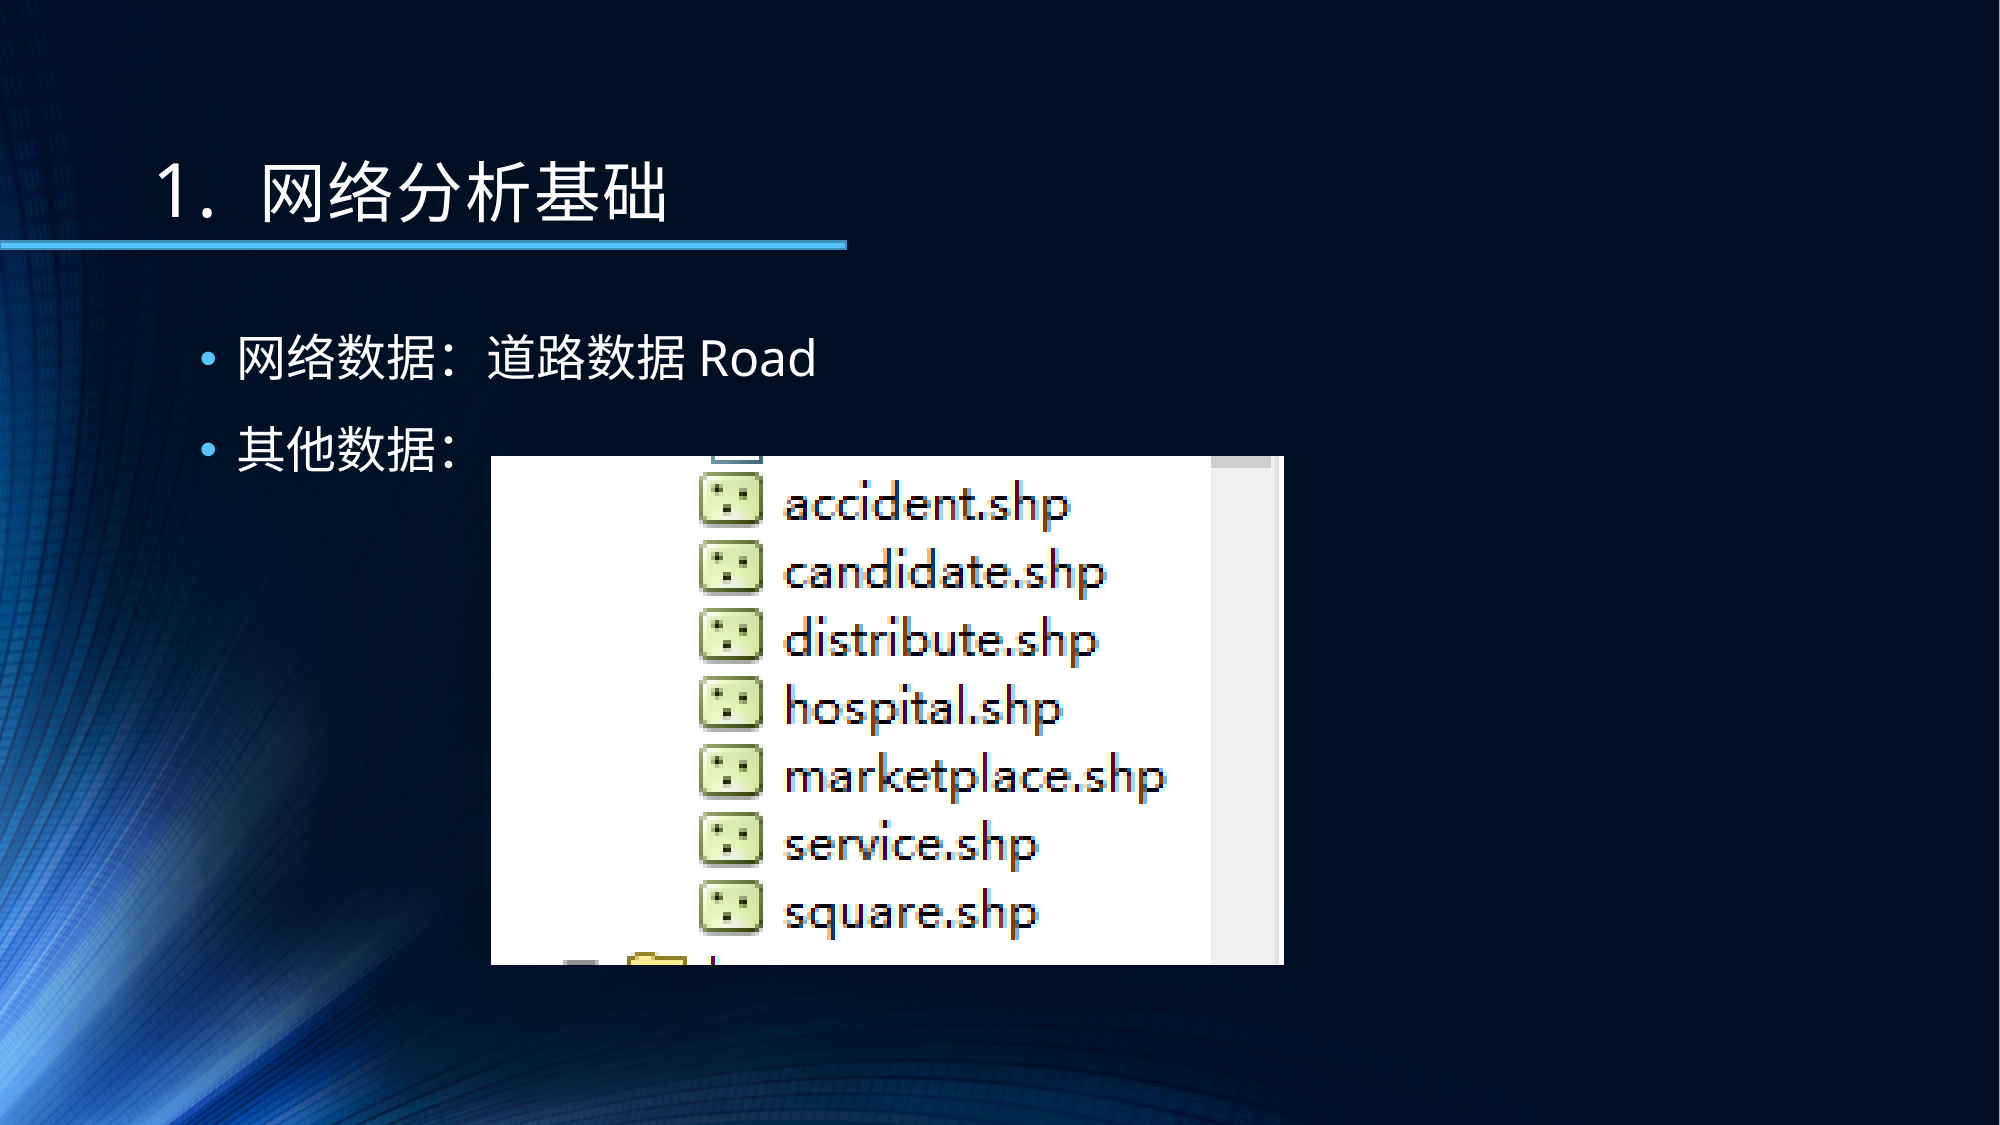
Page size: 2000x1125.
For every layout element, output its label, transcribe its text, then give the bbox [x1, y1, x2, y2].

picture [0, 0, 2000, 1125]
title 1. 网络分析基础 [137, 16, 1638, 242]
list 网络数据：道路数据Road 其他数据： [184, 326, 1684, 1002]
